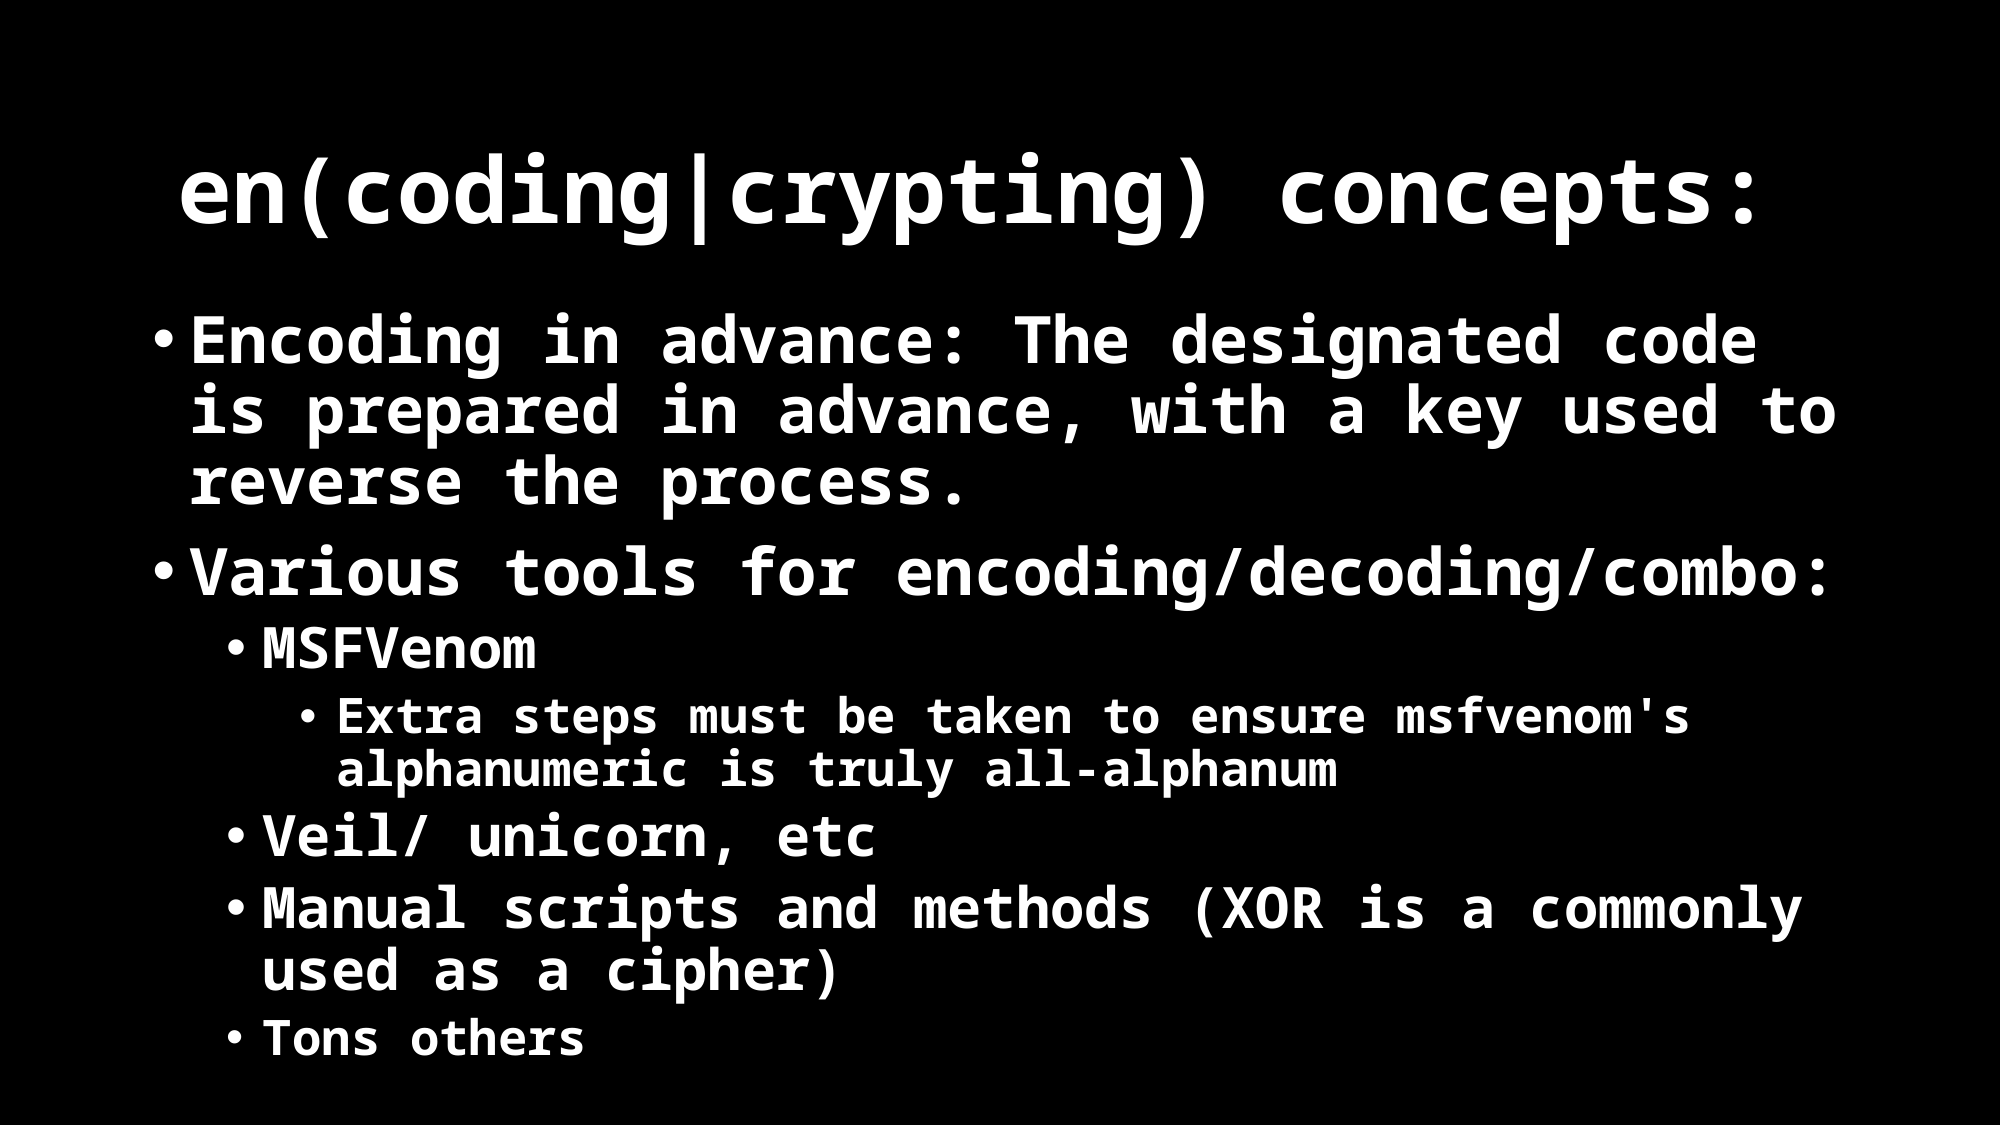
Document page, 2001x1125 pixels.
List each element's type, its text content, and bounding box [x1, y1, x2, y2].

list Encoding in advance: The designated code is prepared in advance, with a key used to reverse the process. Various tools for encoding/decoding/combo: MSFVenom Extra steps must be taken to ensure msfvenom's alphanumeric is truly all-alphanum Veil/ unicorn, etc Manual scripts and methods (XOR is a commonly used as a cipher) Tons others [137, 299, 1863, 1082]
text_box en(coding|crypting) concepts: [162, 84, 1888, 303]
